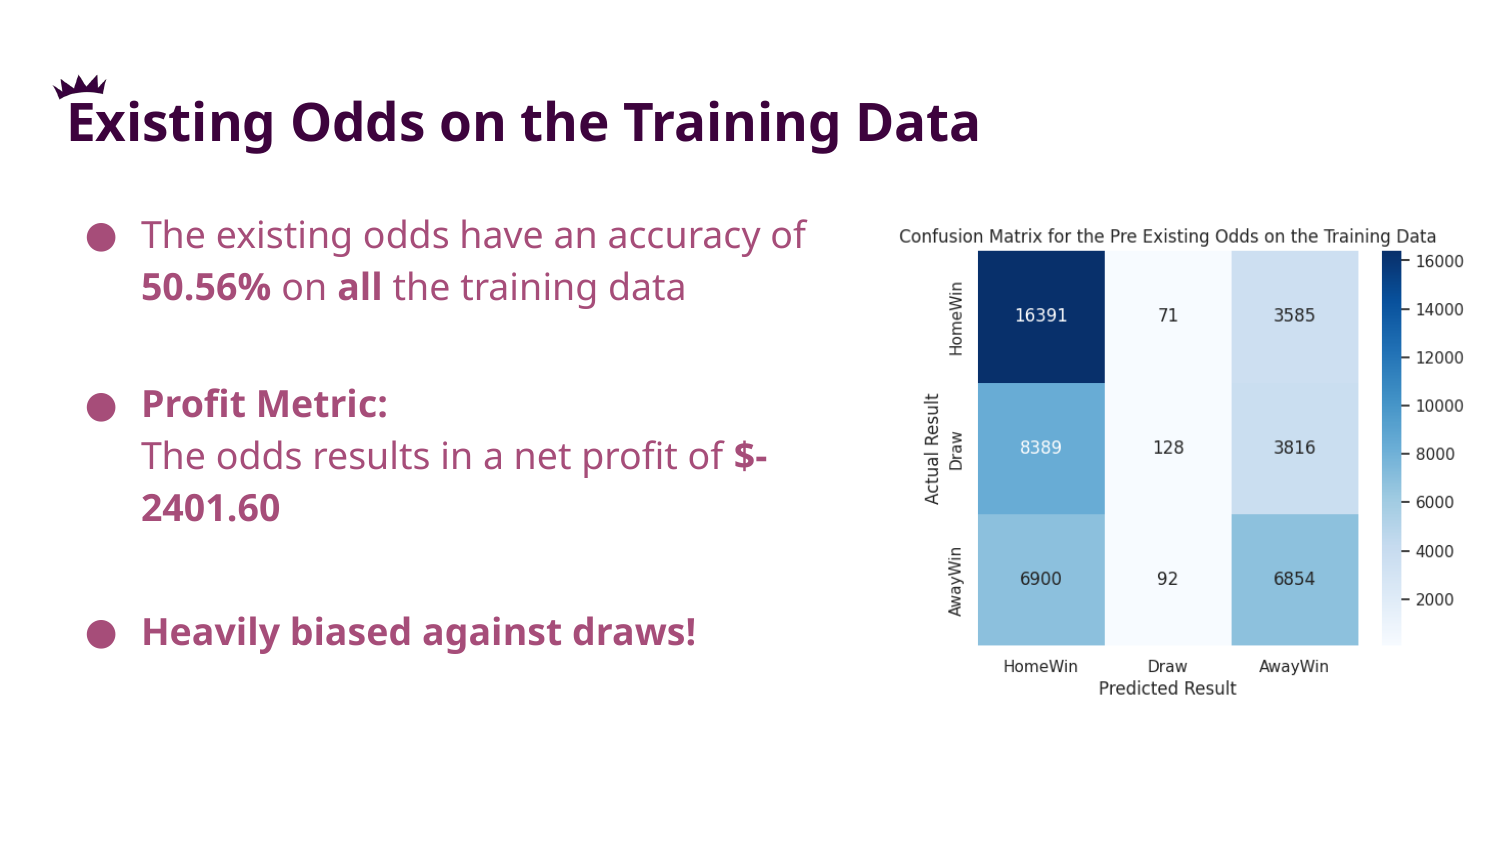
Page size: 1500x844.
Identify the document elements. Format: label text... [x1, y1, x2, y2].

list The existing odds have an accuracy of 50.56% on all the training data Profit Metric: The odds results in a net profit of $-2401.60 Heavily biased against draws! [51, 189, 890, 739]
picture [50, 72, 113, 105]
picture [888, 218, 1474, 709]
title Existing Odds on the Training Data [51, 72, 1449, 167]
